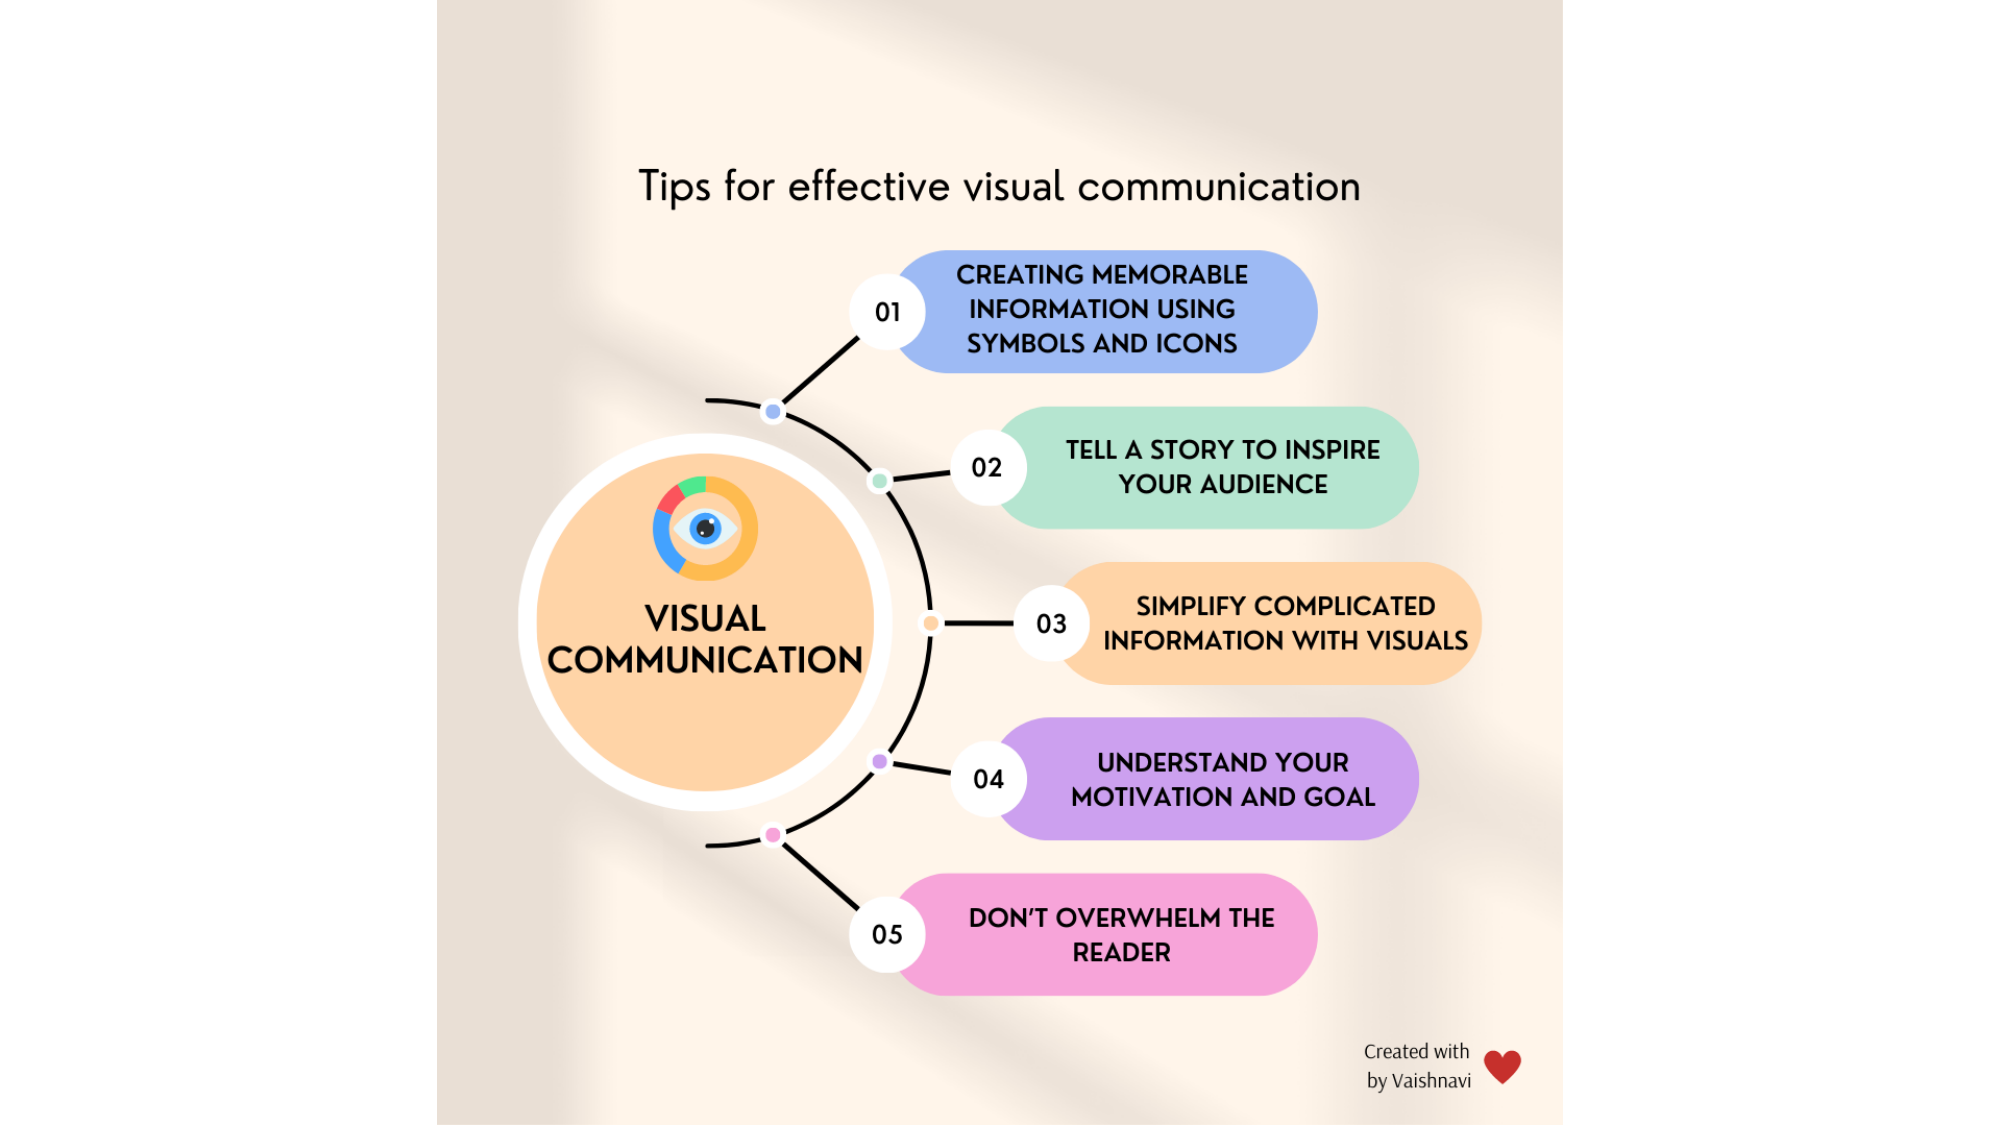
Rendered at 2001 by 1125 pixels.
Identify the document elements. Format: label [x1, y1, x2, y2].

picture [437, 0, 1563, 1125]
